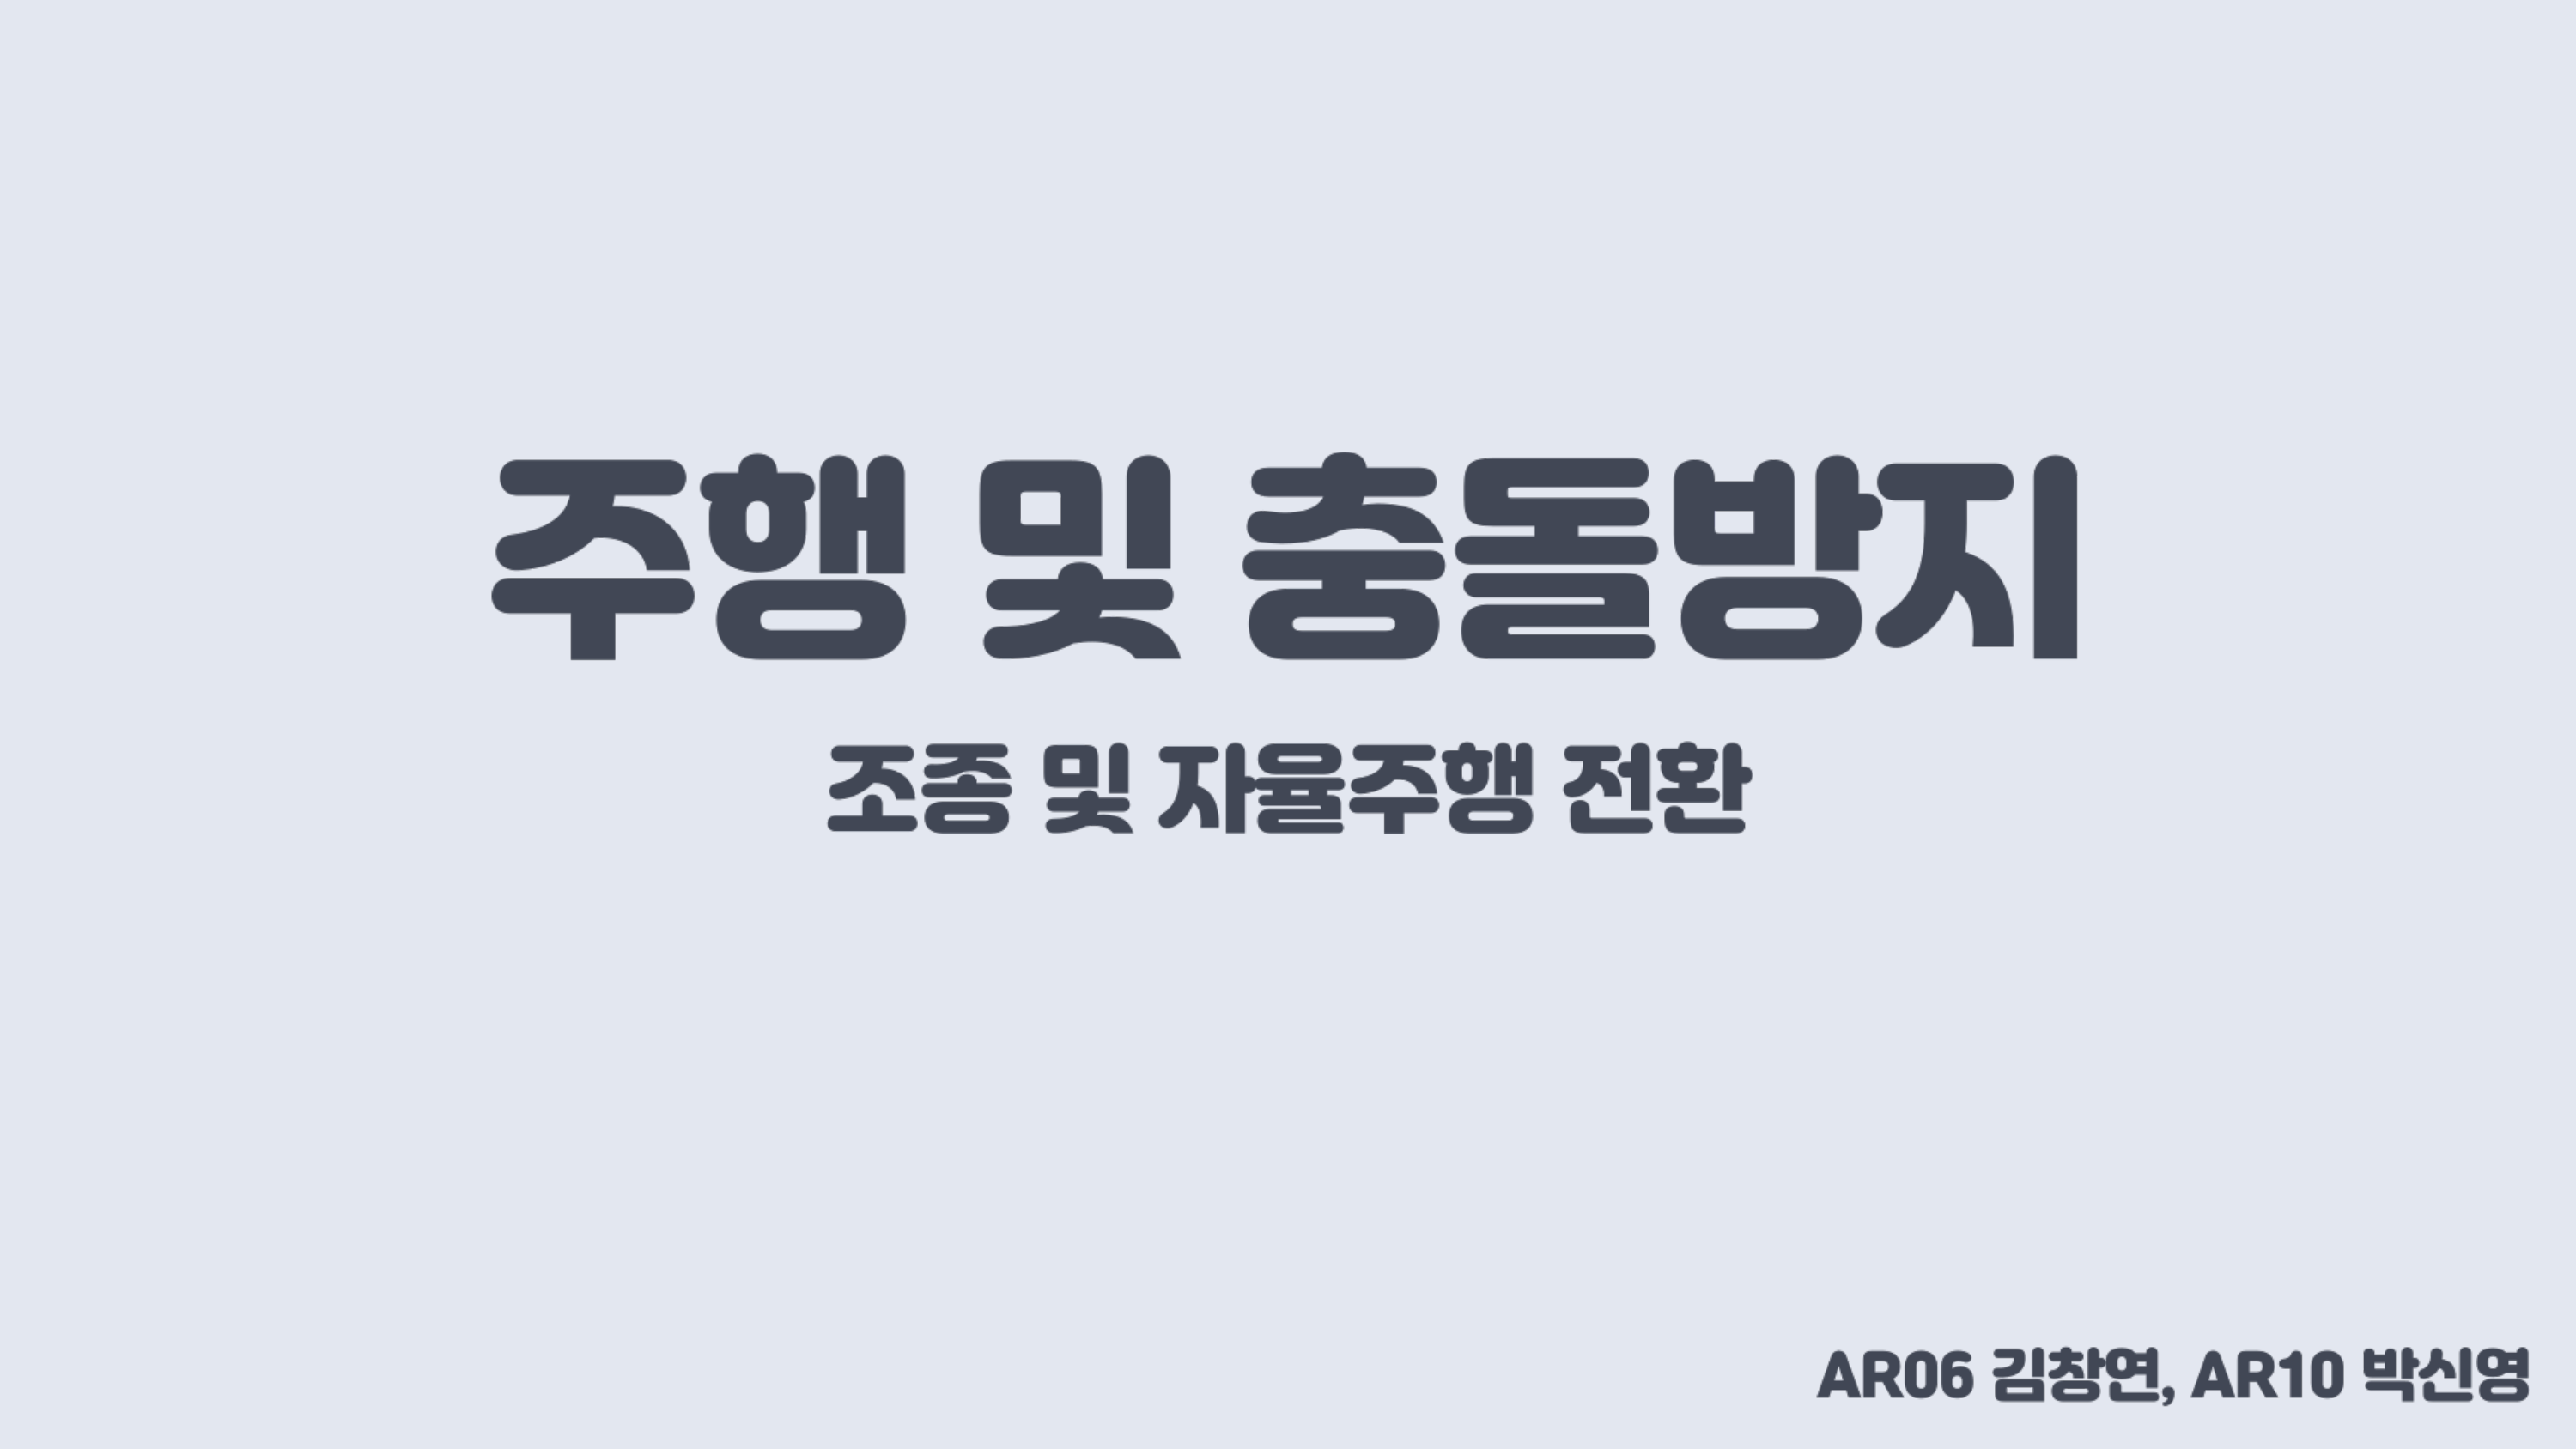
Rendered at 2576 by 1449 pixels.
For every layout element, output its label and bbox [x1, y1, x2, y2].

picture [387, 377, 2177, 882]
picture [1807, 1329, 2560, 1435]
